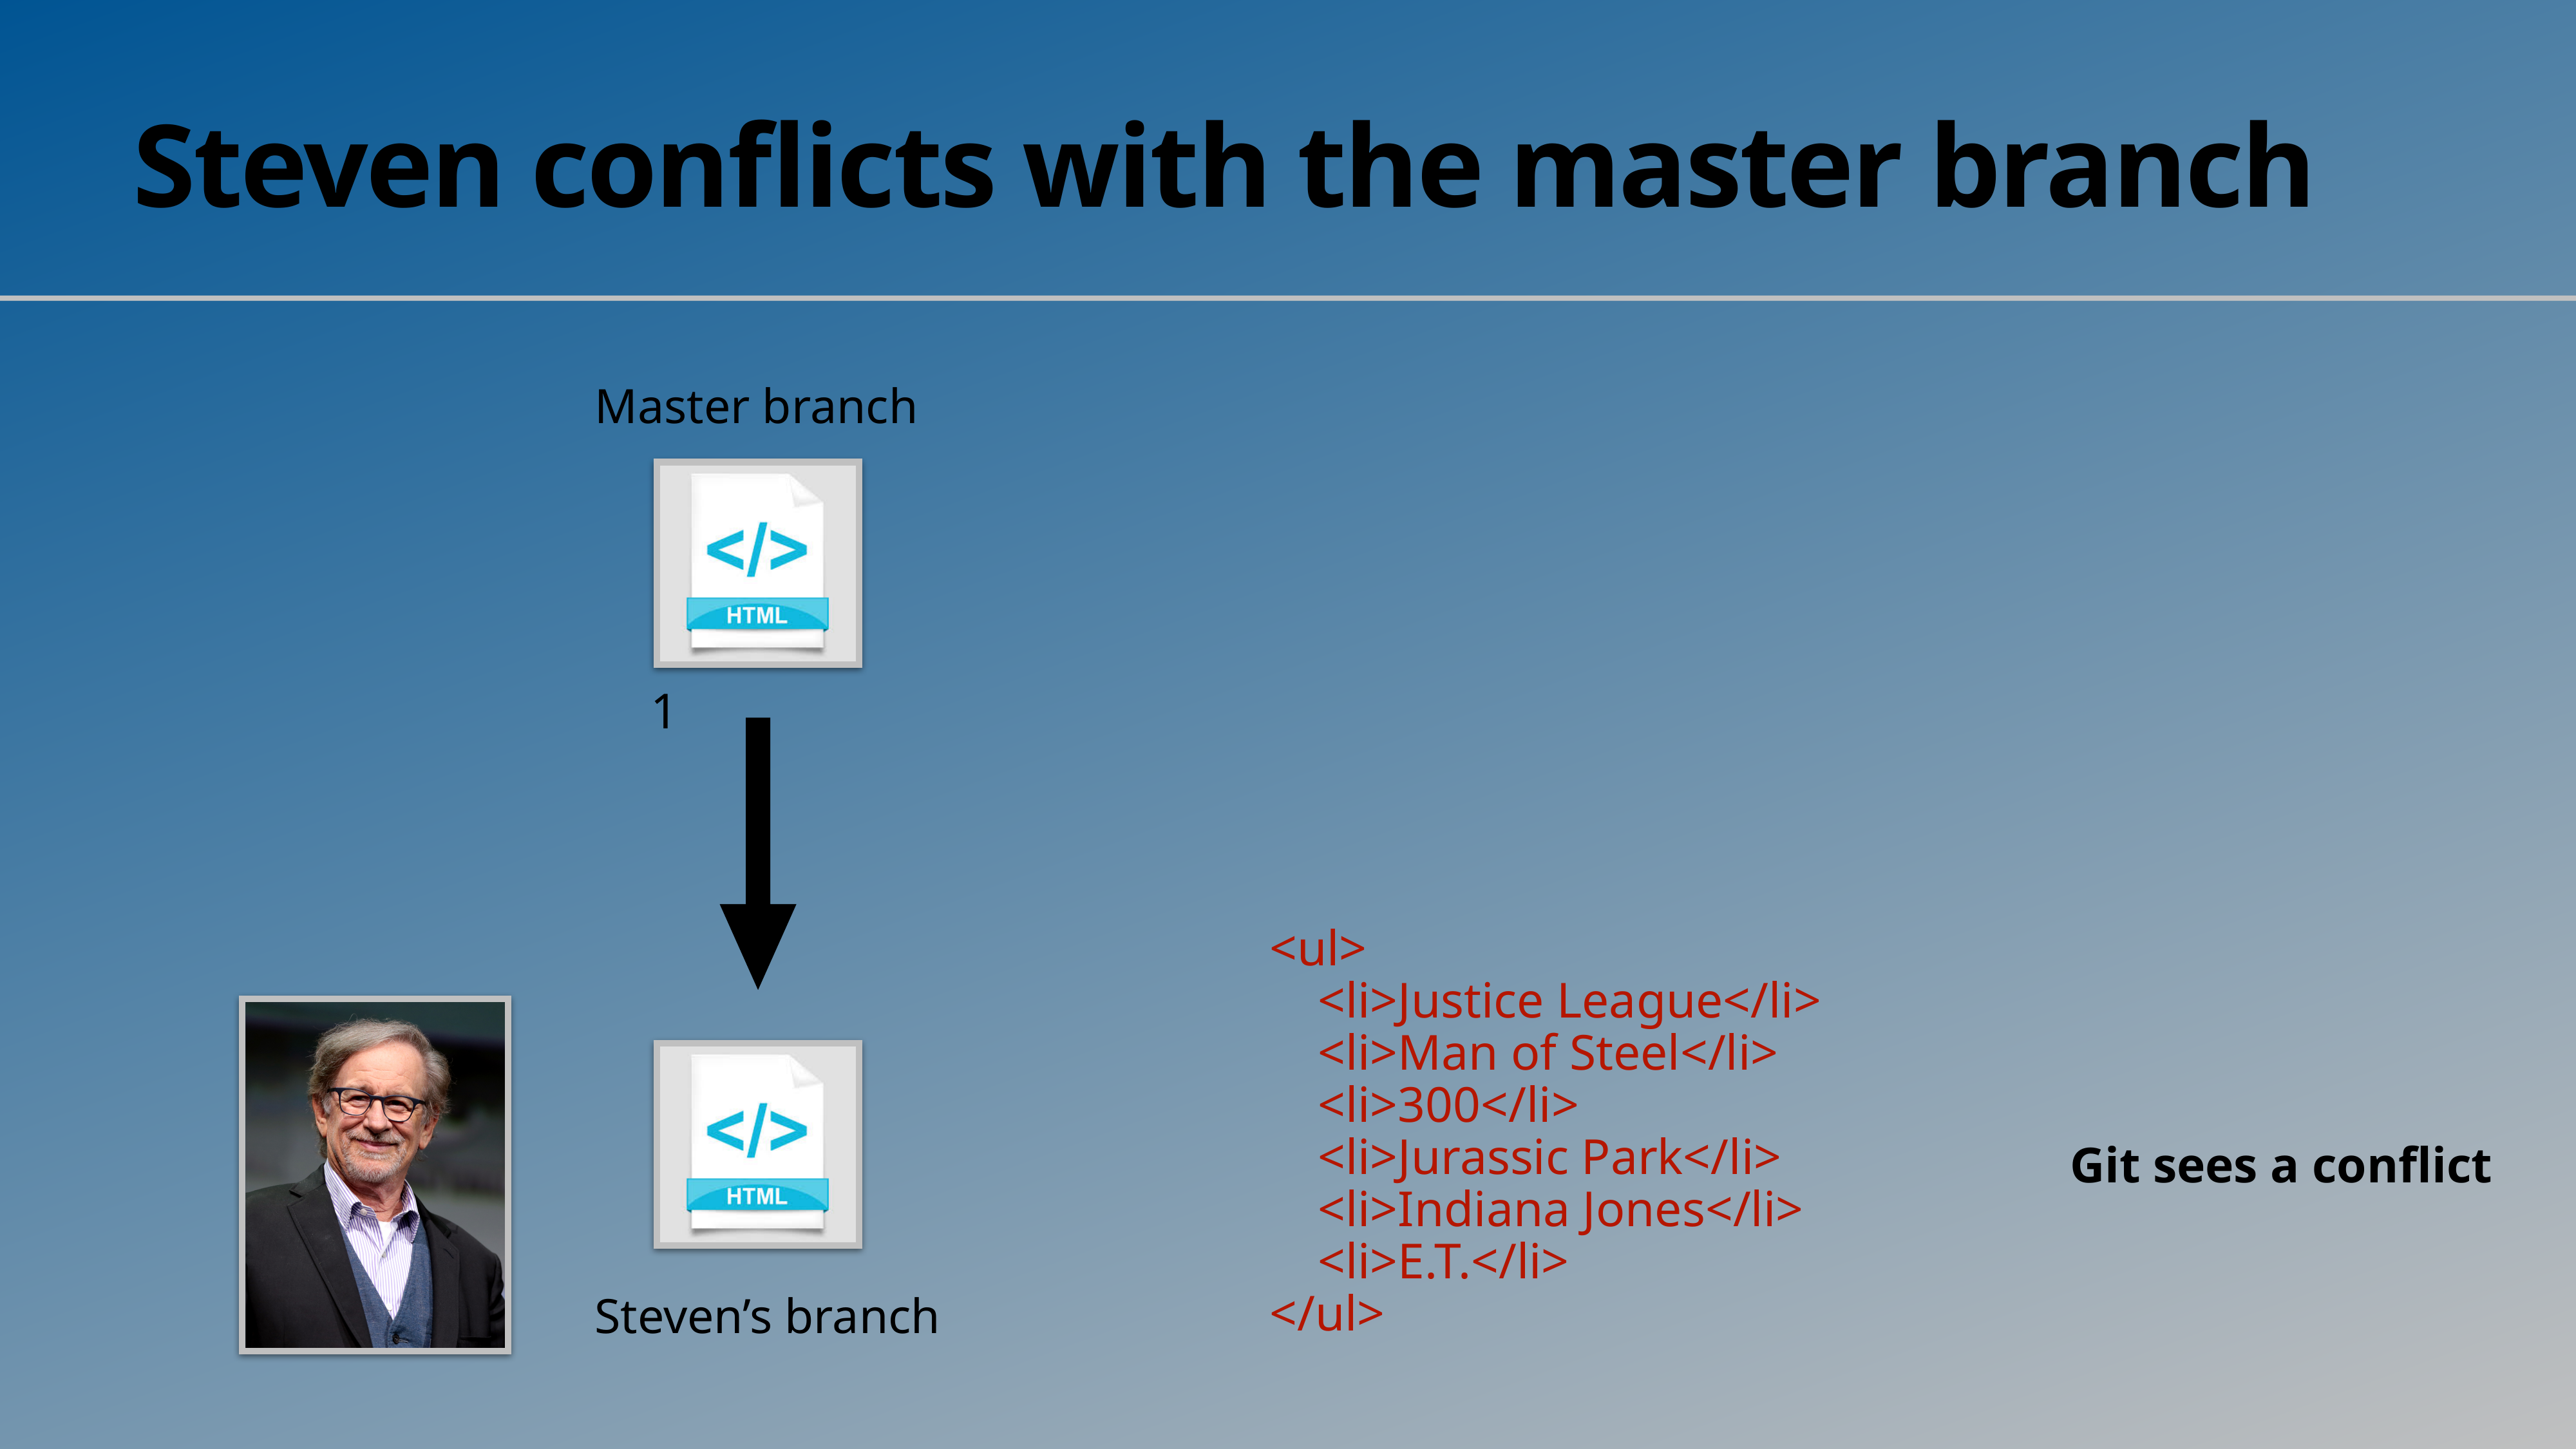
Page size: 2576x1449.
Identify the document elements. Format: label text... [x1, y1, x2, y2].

picture [659, 465, 857, 661]
title Steven conflicts with the master branch [127, 113, 2449, 266]
text_box Steven’s branch [589, 1287, 948, 1355]
text_box [719, 717, 797, 990]
picture [245, 1002, 506, 1348]
text_box Git sees a conflict [2064, 1135, 2544, 1215]
picture [659, 1046, 857, 1243]
text_box <ul> <li>Justice League</li> <li>Man of Steel</li> <li>300</li> <li>Jurassic Park</li> <li>Indiana Jones</li> <li>E.T.</li> </ul> [1264, 918, 1941, 1370]
text_box 1 [645, 681, 685, 750]
text_box Master branch [589, 377, 927, 445]
